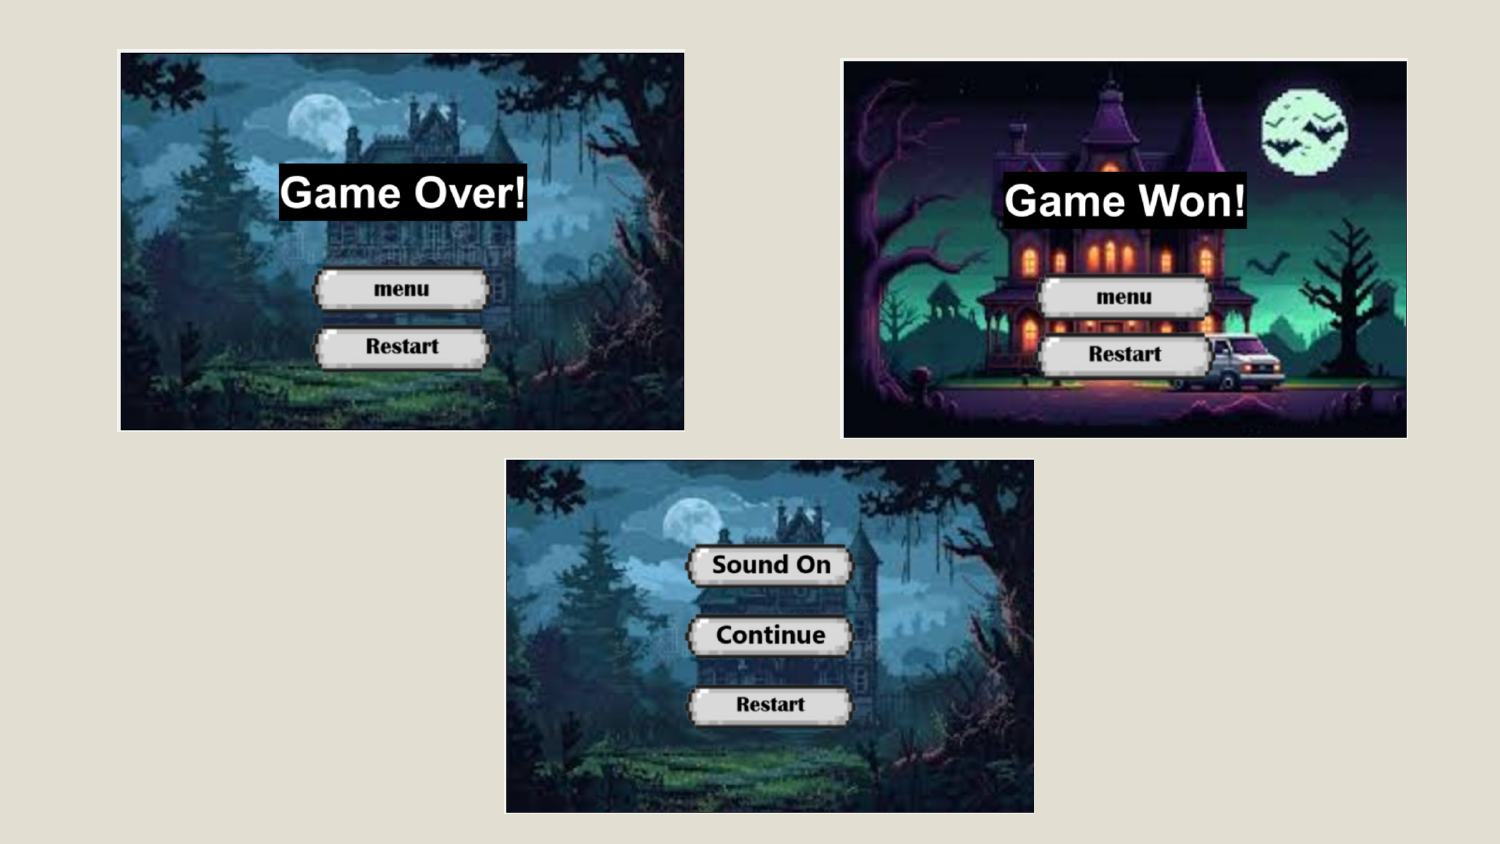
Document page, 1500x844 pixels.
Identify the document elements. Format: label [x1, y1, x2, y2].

picture [503, 458, 1034, 814]
picture [839, 58, 1408, 439]
picture [116, 49, 685, 432]
